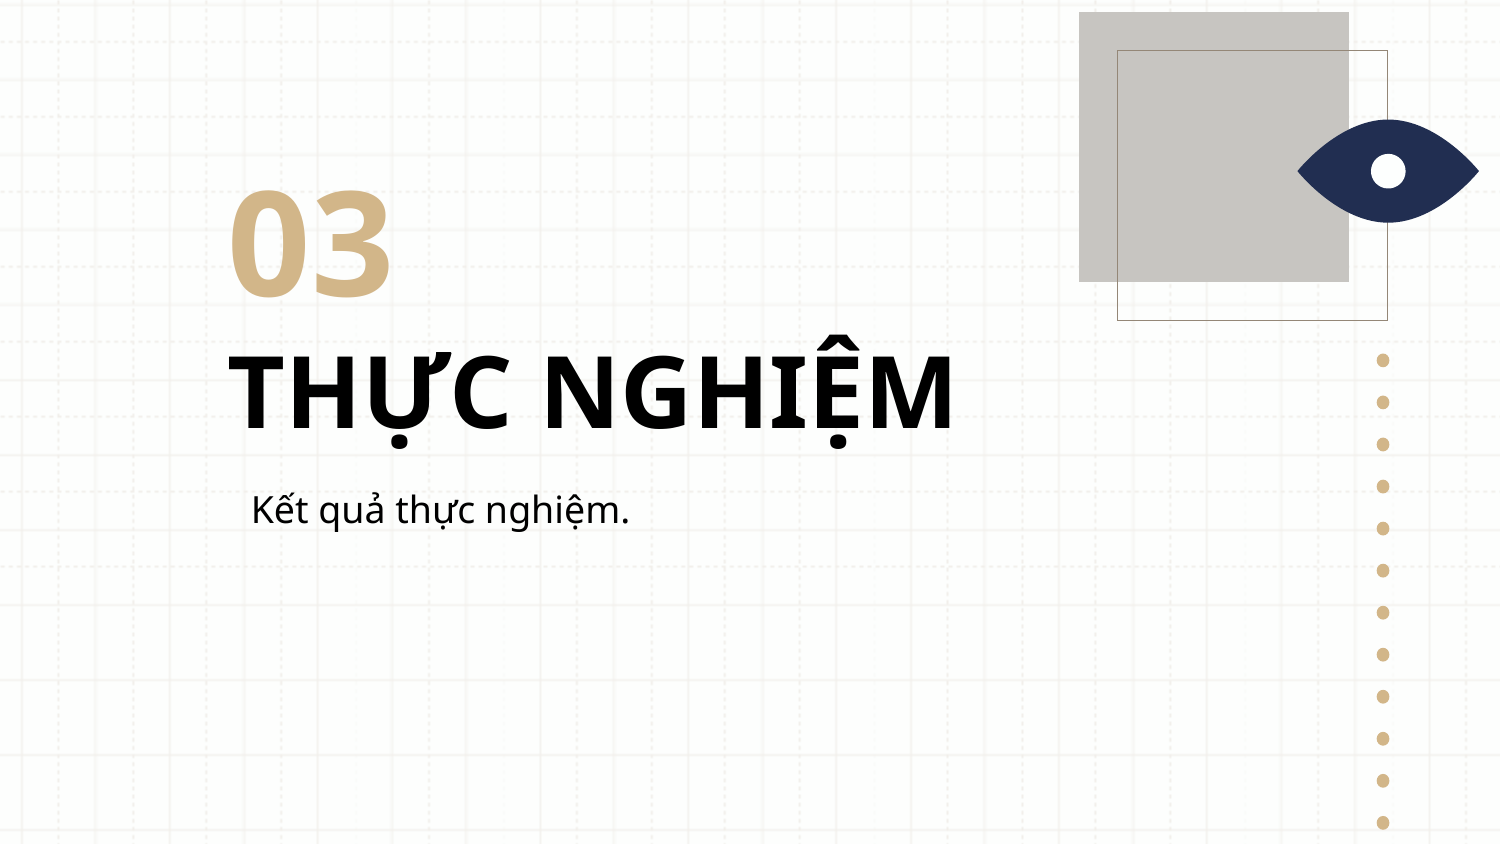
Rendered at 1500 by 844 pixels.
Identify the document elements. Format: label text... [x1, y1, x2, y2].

subtitle Kết quả thực nghiệm. [213, 463, 1204, 571]
title THỰC NGHIỆM [213, 313, 1094, 463]
title 03 [213, 163, 484, 314]
